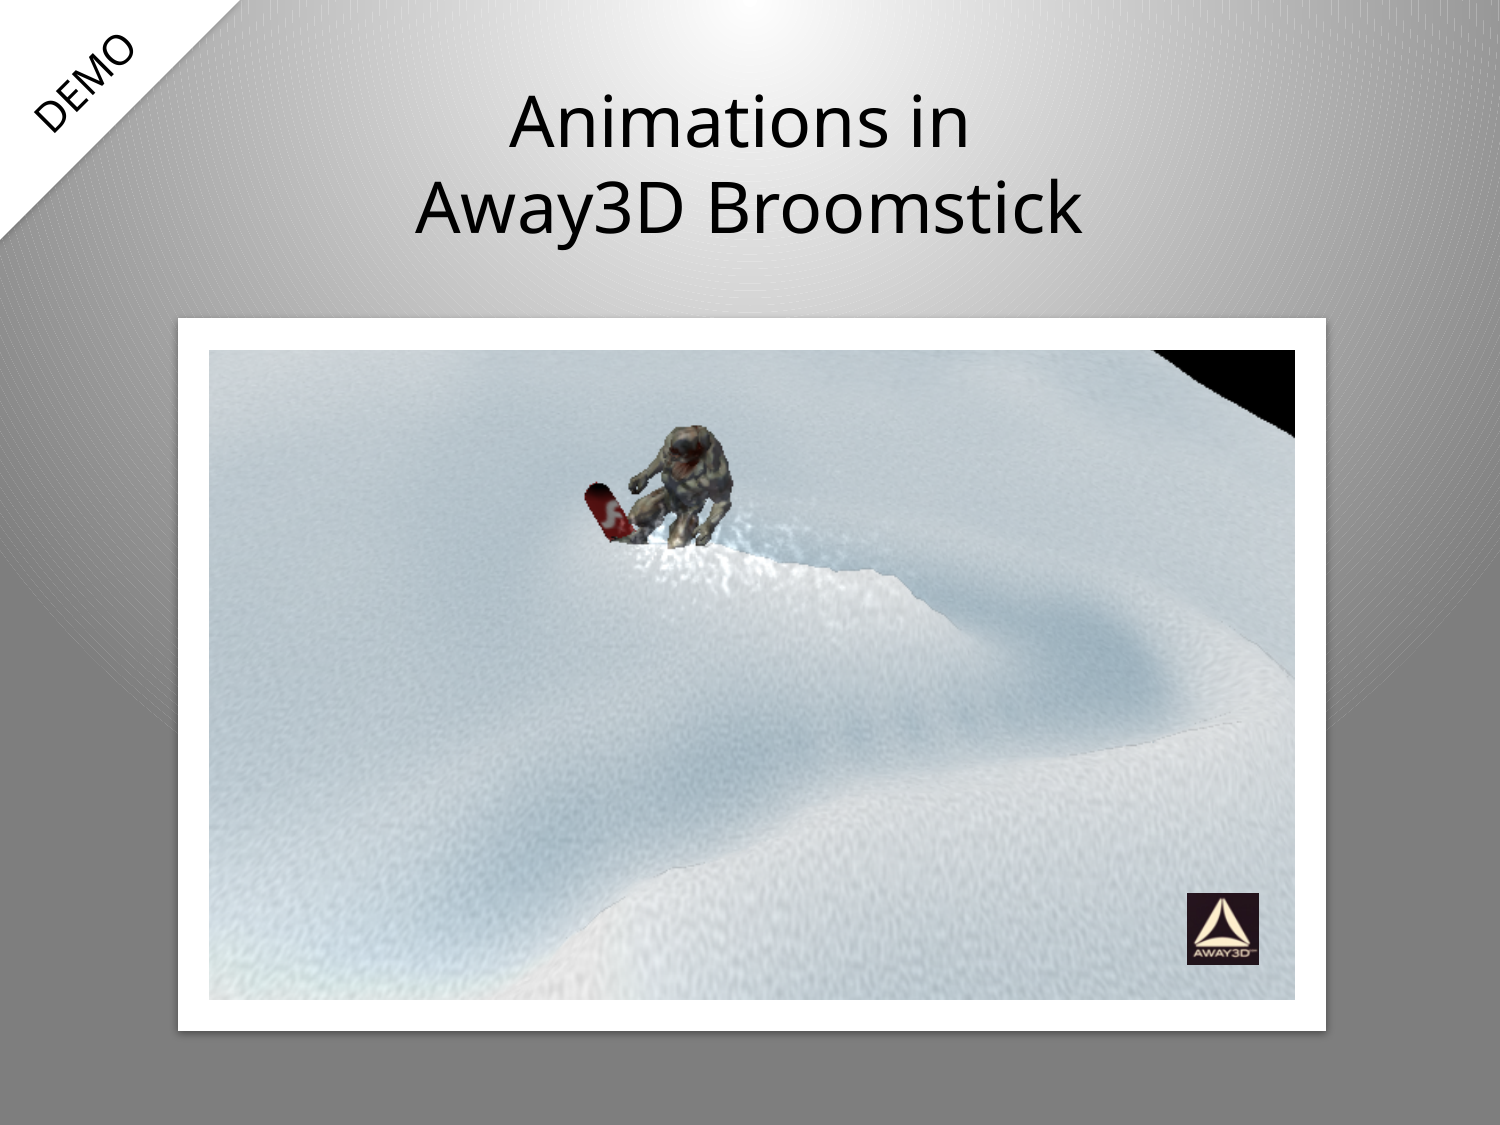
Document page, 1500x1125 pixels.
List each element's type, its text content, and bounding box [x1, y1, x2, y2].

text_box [0, 0, 243, 241]
picture [208, 349, 1296, 1000]
title Animations in Away3D Broomstick [205, 67, 1295, 256]
